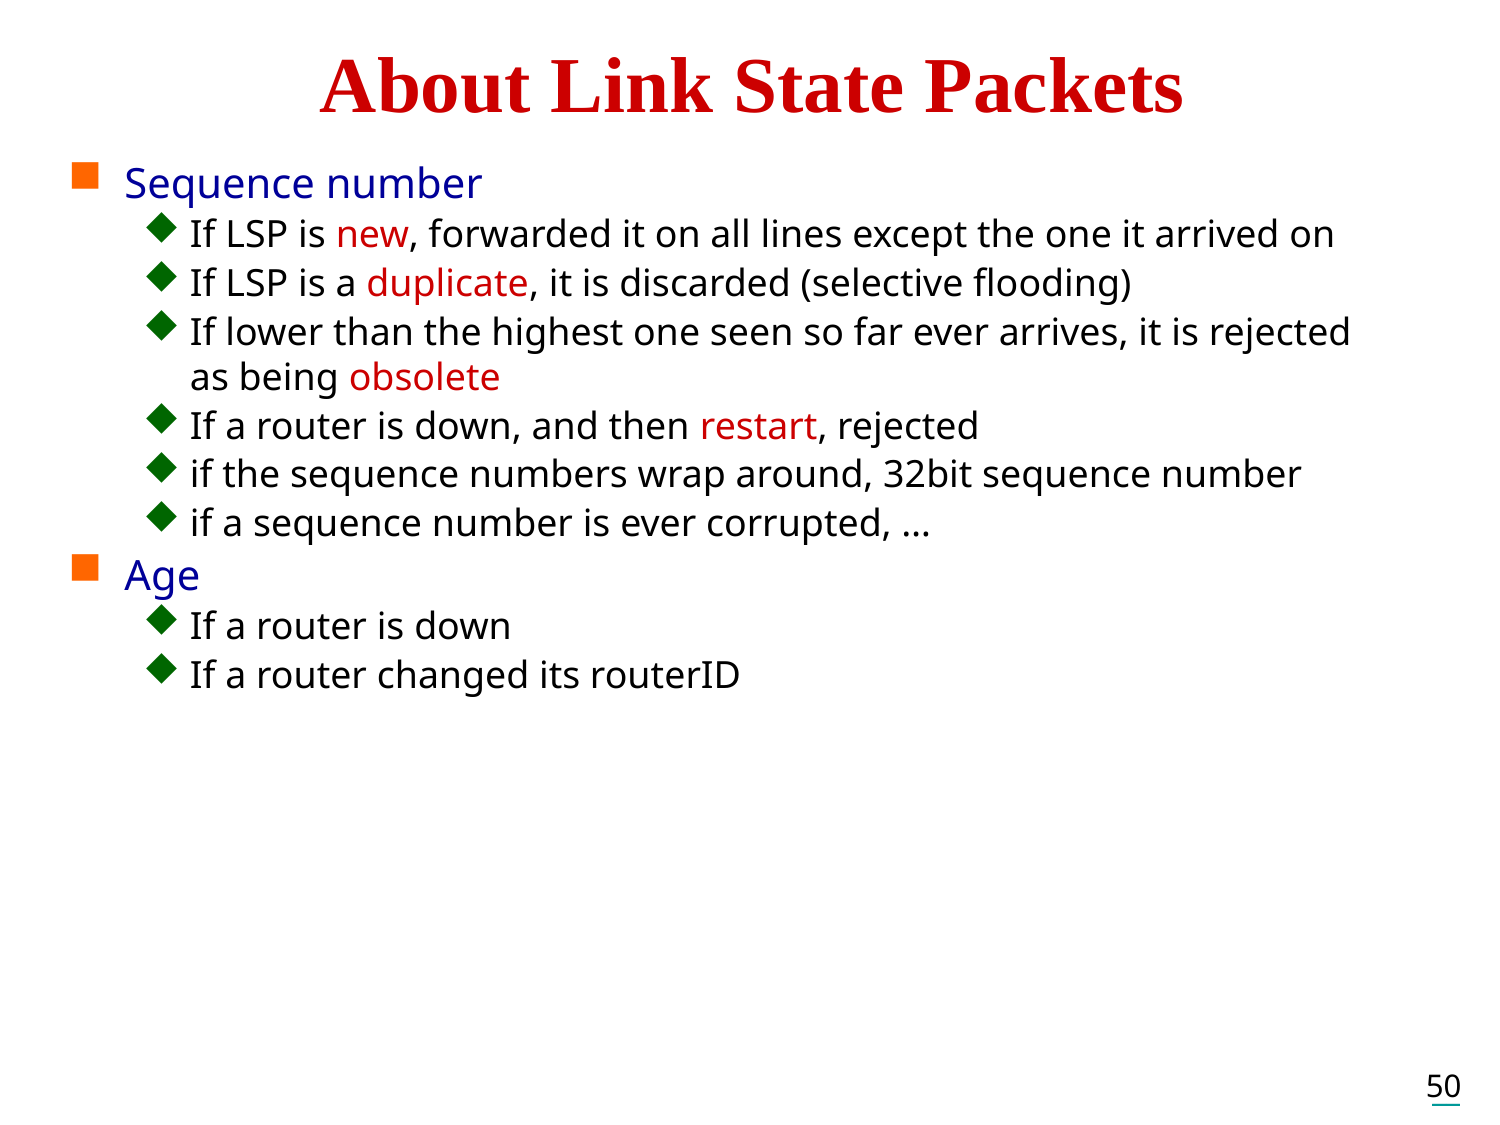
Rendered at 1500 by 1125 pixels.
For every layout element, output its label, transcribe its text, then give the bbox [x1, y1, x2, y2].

list Sequence number If LSP is new, forwarded it on all lines except the one it arrived on If LSP is a duplicate, it is discarded (selective flooding) If lower than the highest one seen so far ever arrives, it is rejected as being obsolete If a router is down, and then restart, rejected if the sequence numbers wrap around, 32bit sequence number if a sequence number is ever corrupted, … Age If a router is down If a router changed its routerID [52, 148, 1377, 1125]
title About Link State Packets [100, 26, 1405, 136]
